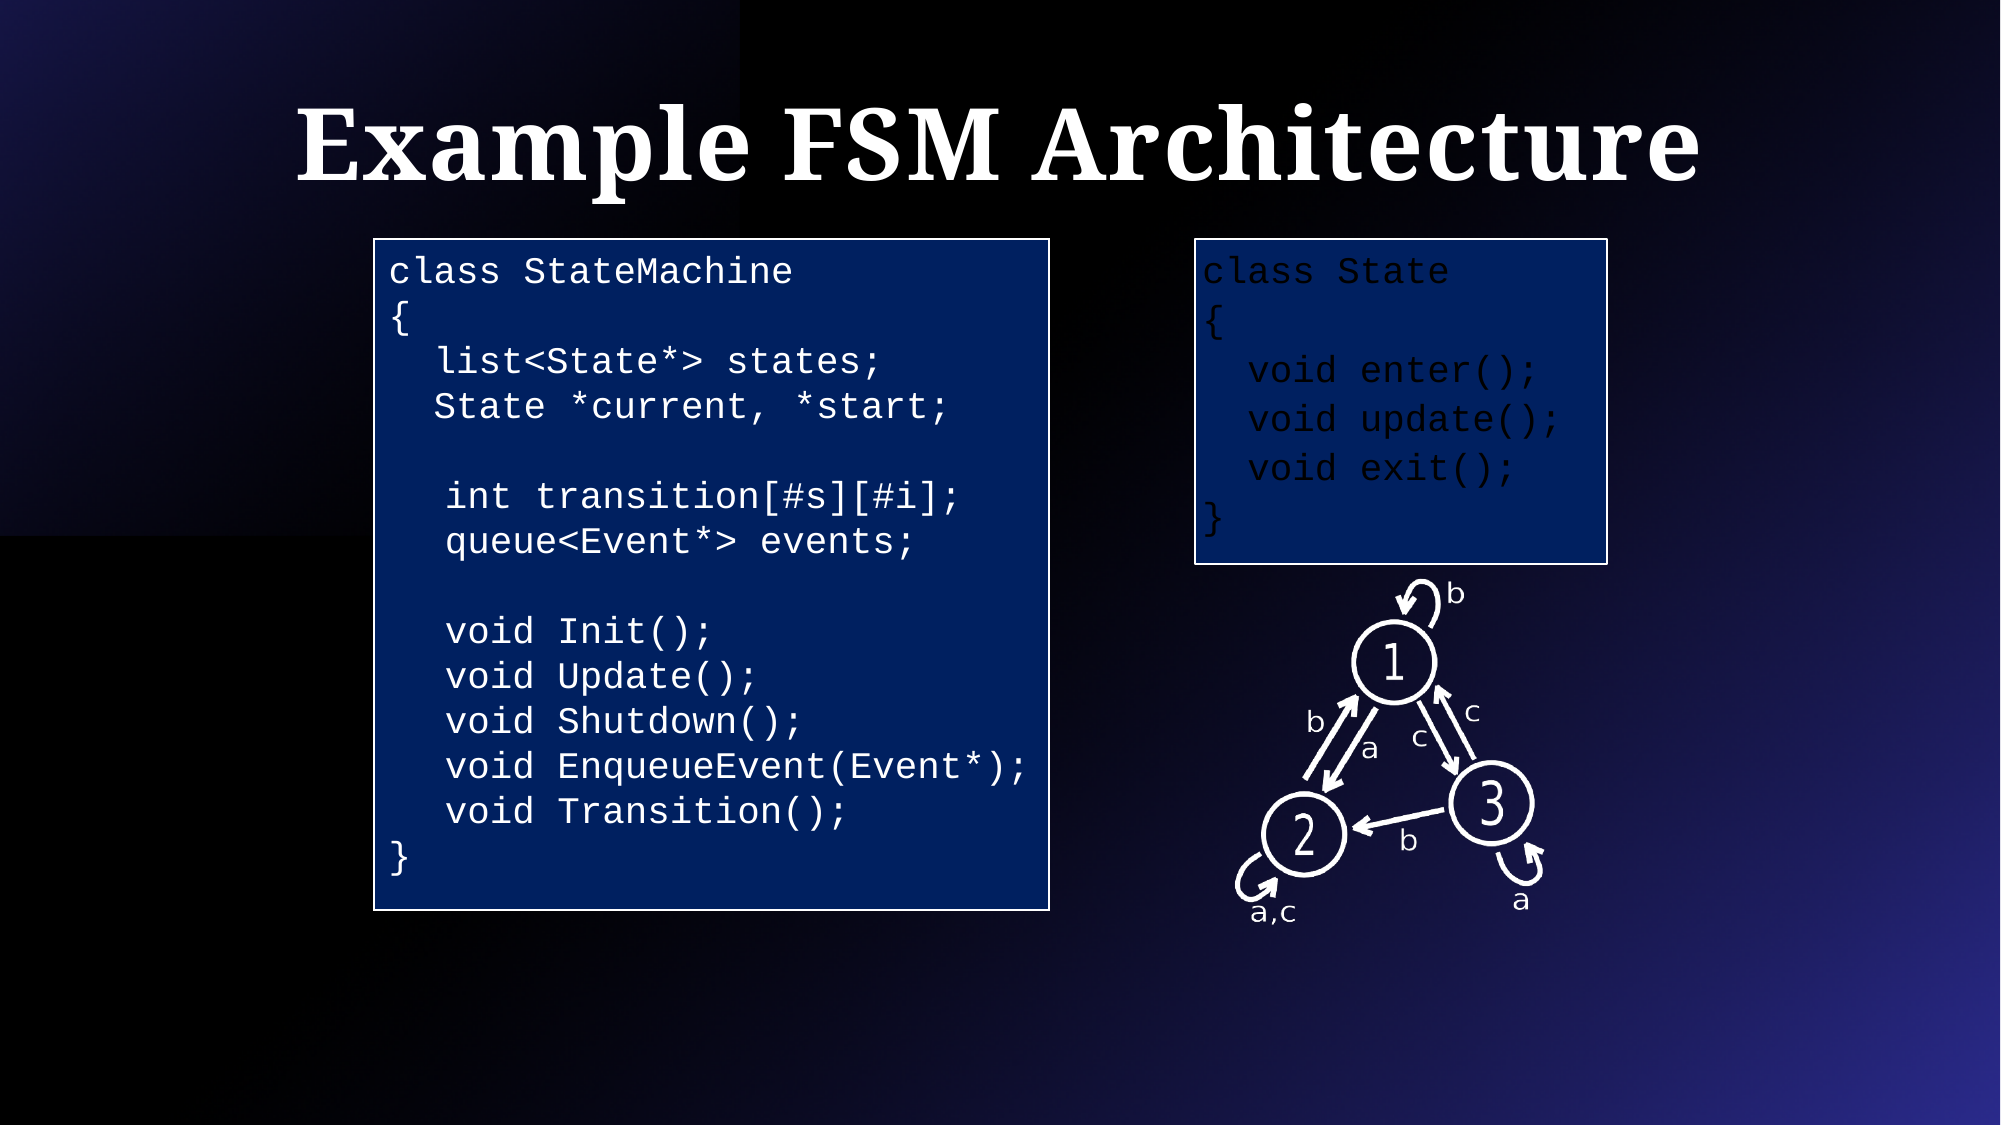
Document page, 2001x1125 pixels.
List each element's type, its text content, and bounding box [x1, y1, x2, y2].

title Example FSM Architecture [76, 91, 1924, 205]
text_box class StateMachine { list<State*> states; State *current, *start; int transition[#s][#i]; queue<Event*> events; void Init(); void Update(); void Shutdown(); void EnqueueEvent(Event*); void Transition(); } [373, 238, 1049, 911]
list class State { void enter(); void update(); void exit(); } [1194, 238, 1608, 565]
picture [0, 0, 2001, 1125]
